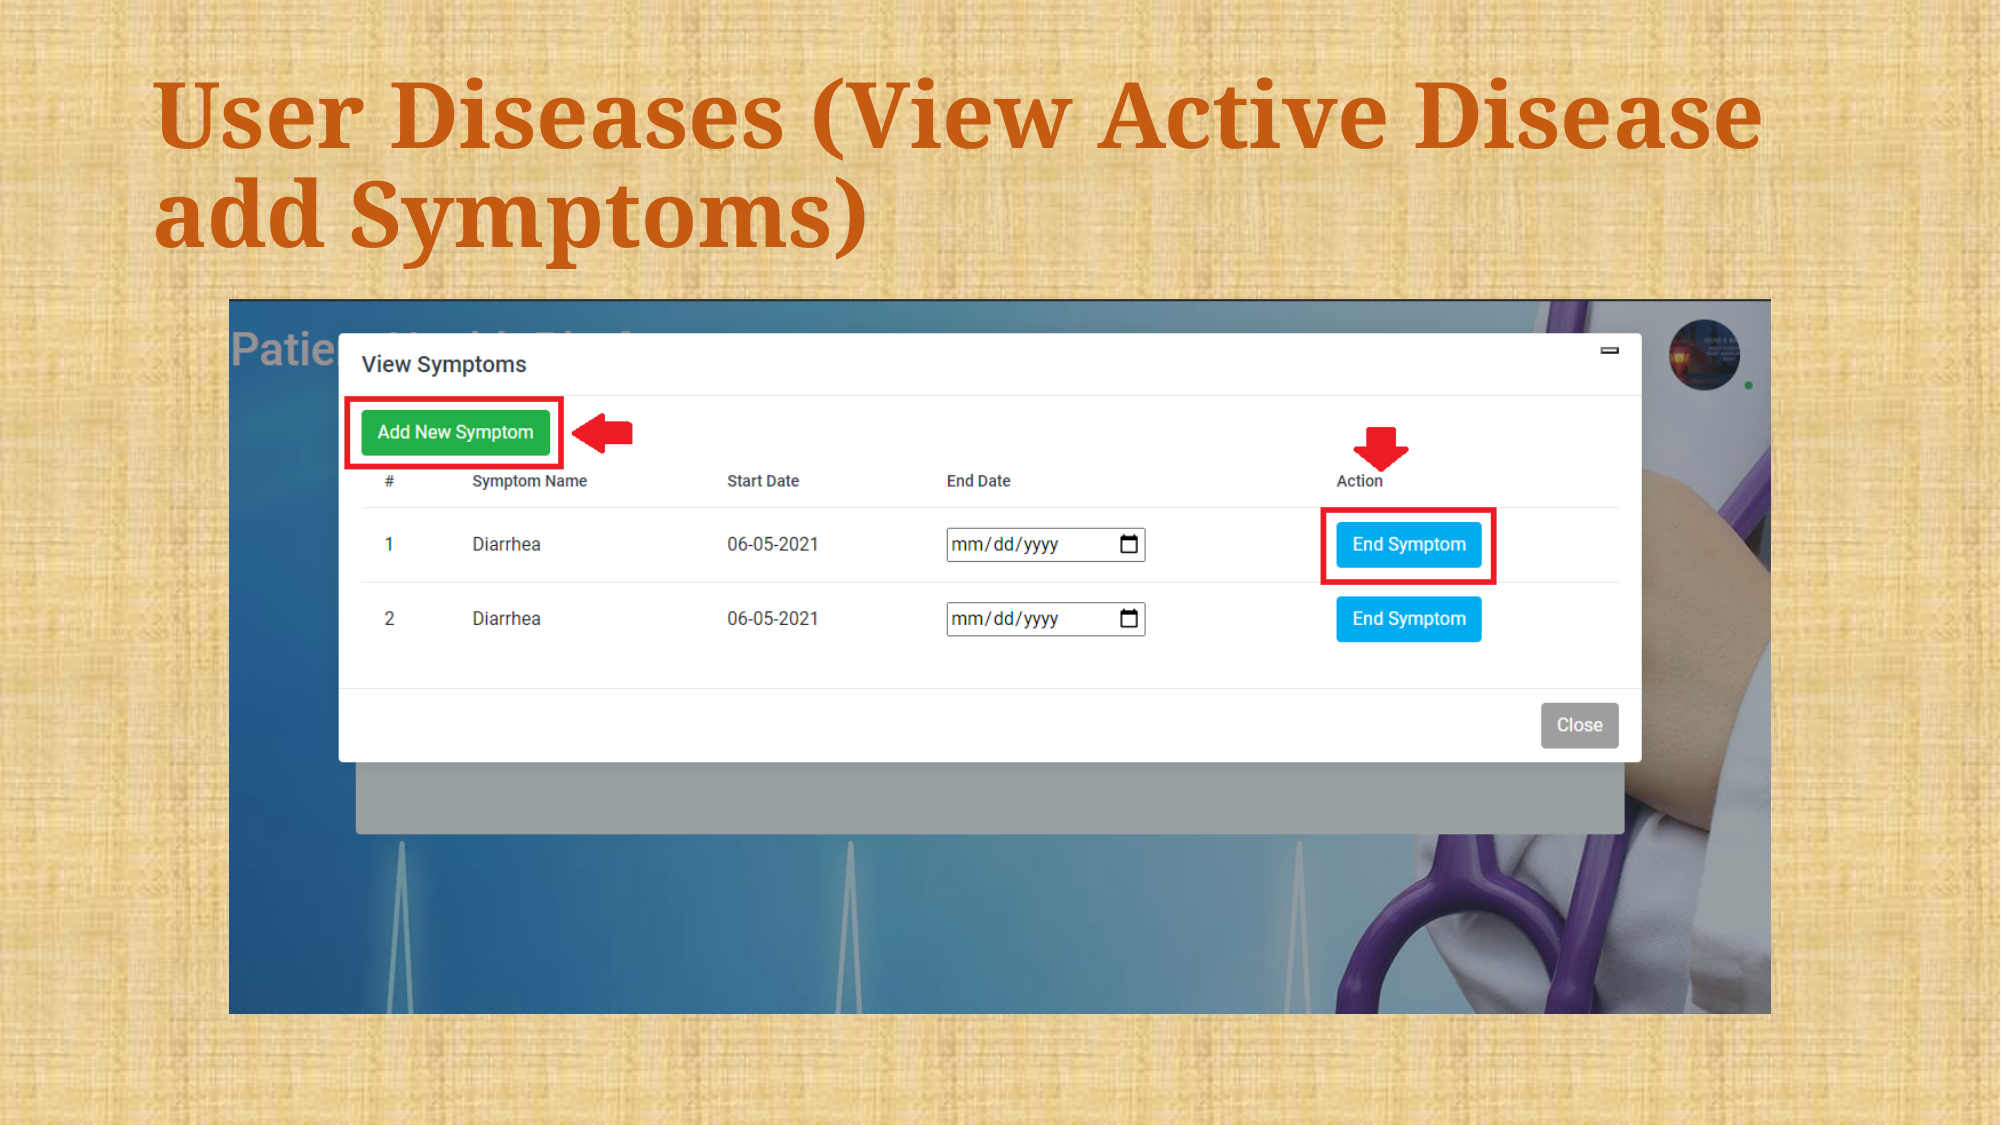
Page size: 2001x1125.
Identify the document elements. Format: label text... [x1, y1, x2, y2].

picture [0, 0, 2001, 1125]
title User Diseases (View Active Disease add Symptoms) [137, 59, 1863, 278]
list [229, 299, 1771, 1014]
